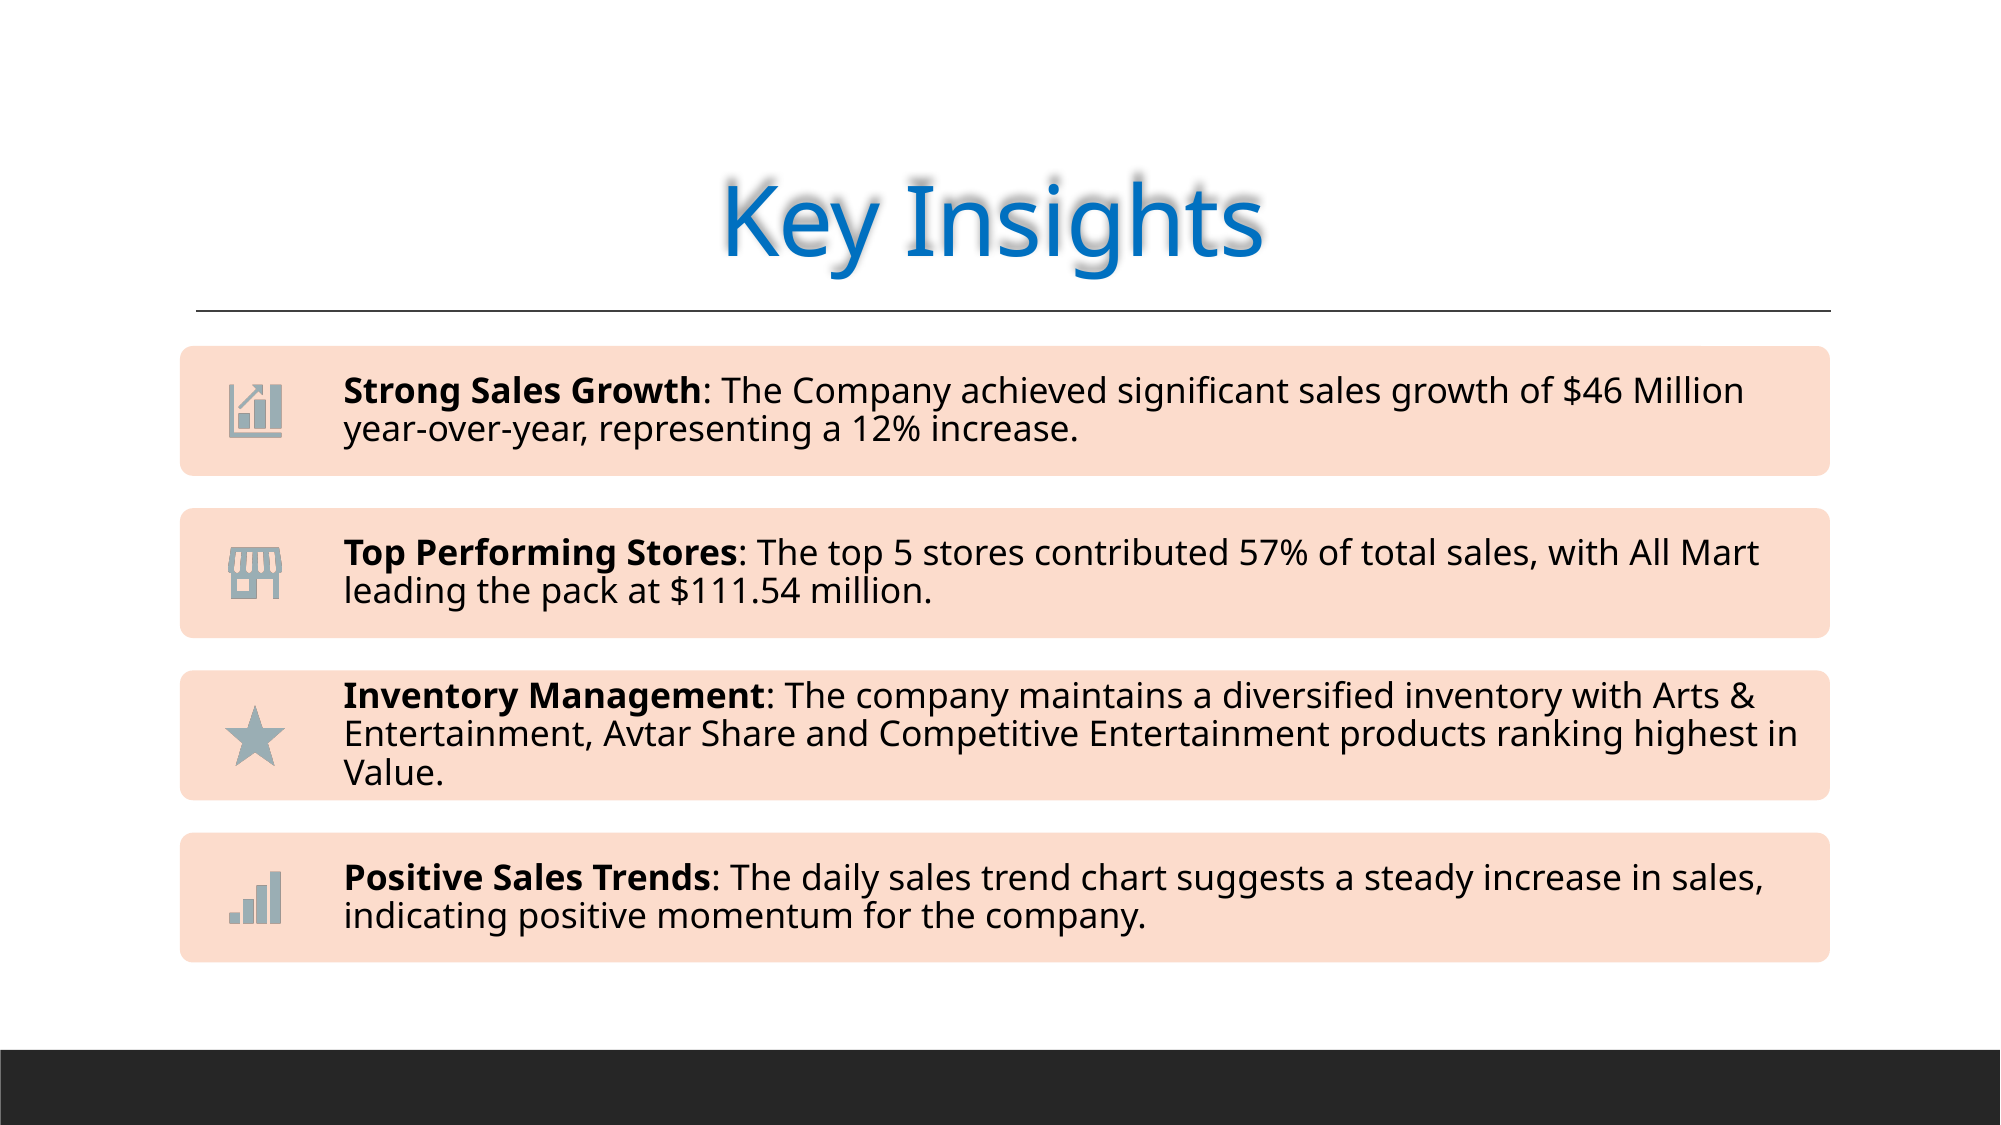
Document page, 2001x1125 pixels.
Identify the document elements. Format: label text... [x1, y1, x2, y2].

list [179, 345, 1831, 964]
title Key Insights [180, 47, 1830, 285]
